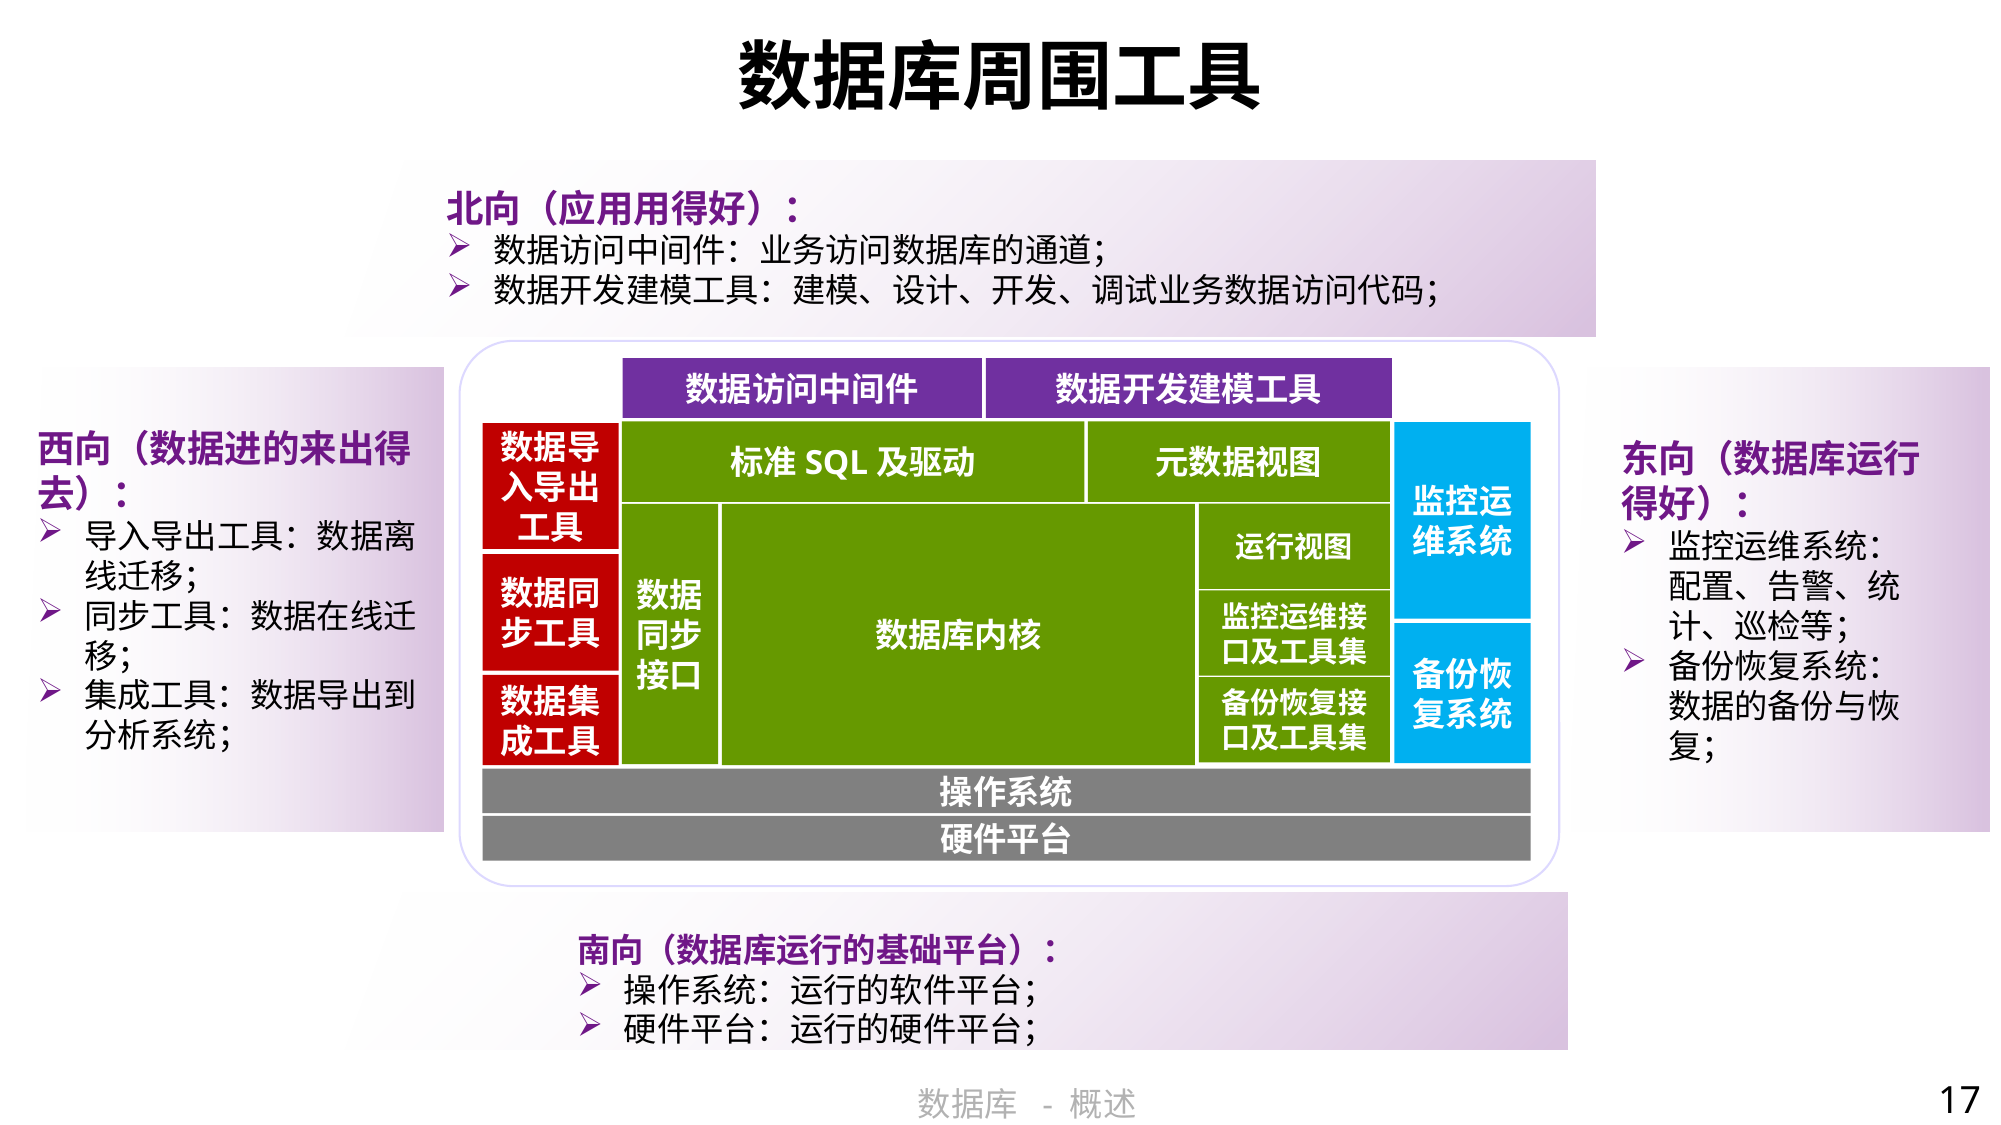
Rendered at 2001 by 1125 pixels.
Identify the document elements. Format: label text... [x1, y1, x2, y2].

title 数据库周围工具 [172, 17, 1828, 130]
text_box [342, 158, 1598, 339]
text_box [482, 357, 1531, 861]
text_box [38, 365, 446, 417]
text_box 北向（应用用得好）： 数据访问中间件：业务访问数据库的通道； 数据开发建模工具：建模、设计、开发、调试业务数据访问代码； [431, 177, 1640, 317]
slide_number 17 [1923, 1069, 2000, 1125]
footer 数据库 - 概述 [716, 1081, 1338, 1125]
text_box [342, 890, 1570, 1052]
text_box [1565, 365, 1992, 834]
text_box [20, 762, 446, 834]
text_box [459, 340, 1560, 887]
text_box 西向（数据进的来出得去）： 导入导出工具：数据离线迁移； 同步工具：数据在线迁移； 集成工具：数据导出到分析系统； [22, 417, 453, 762]
text_box 南向（数据库运行的基础平台）： 操作系统：运行的软件平台； 硬件平台：运行的硬件平台； [562, 921, 1596, 1056]
text_box 东向（数据库运行得好）： 监控运维系统：配置、告警、统计、巡检等； 备份恢复系统：数据的备份与恢复； [1606, 428, 1939, 773]
